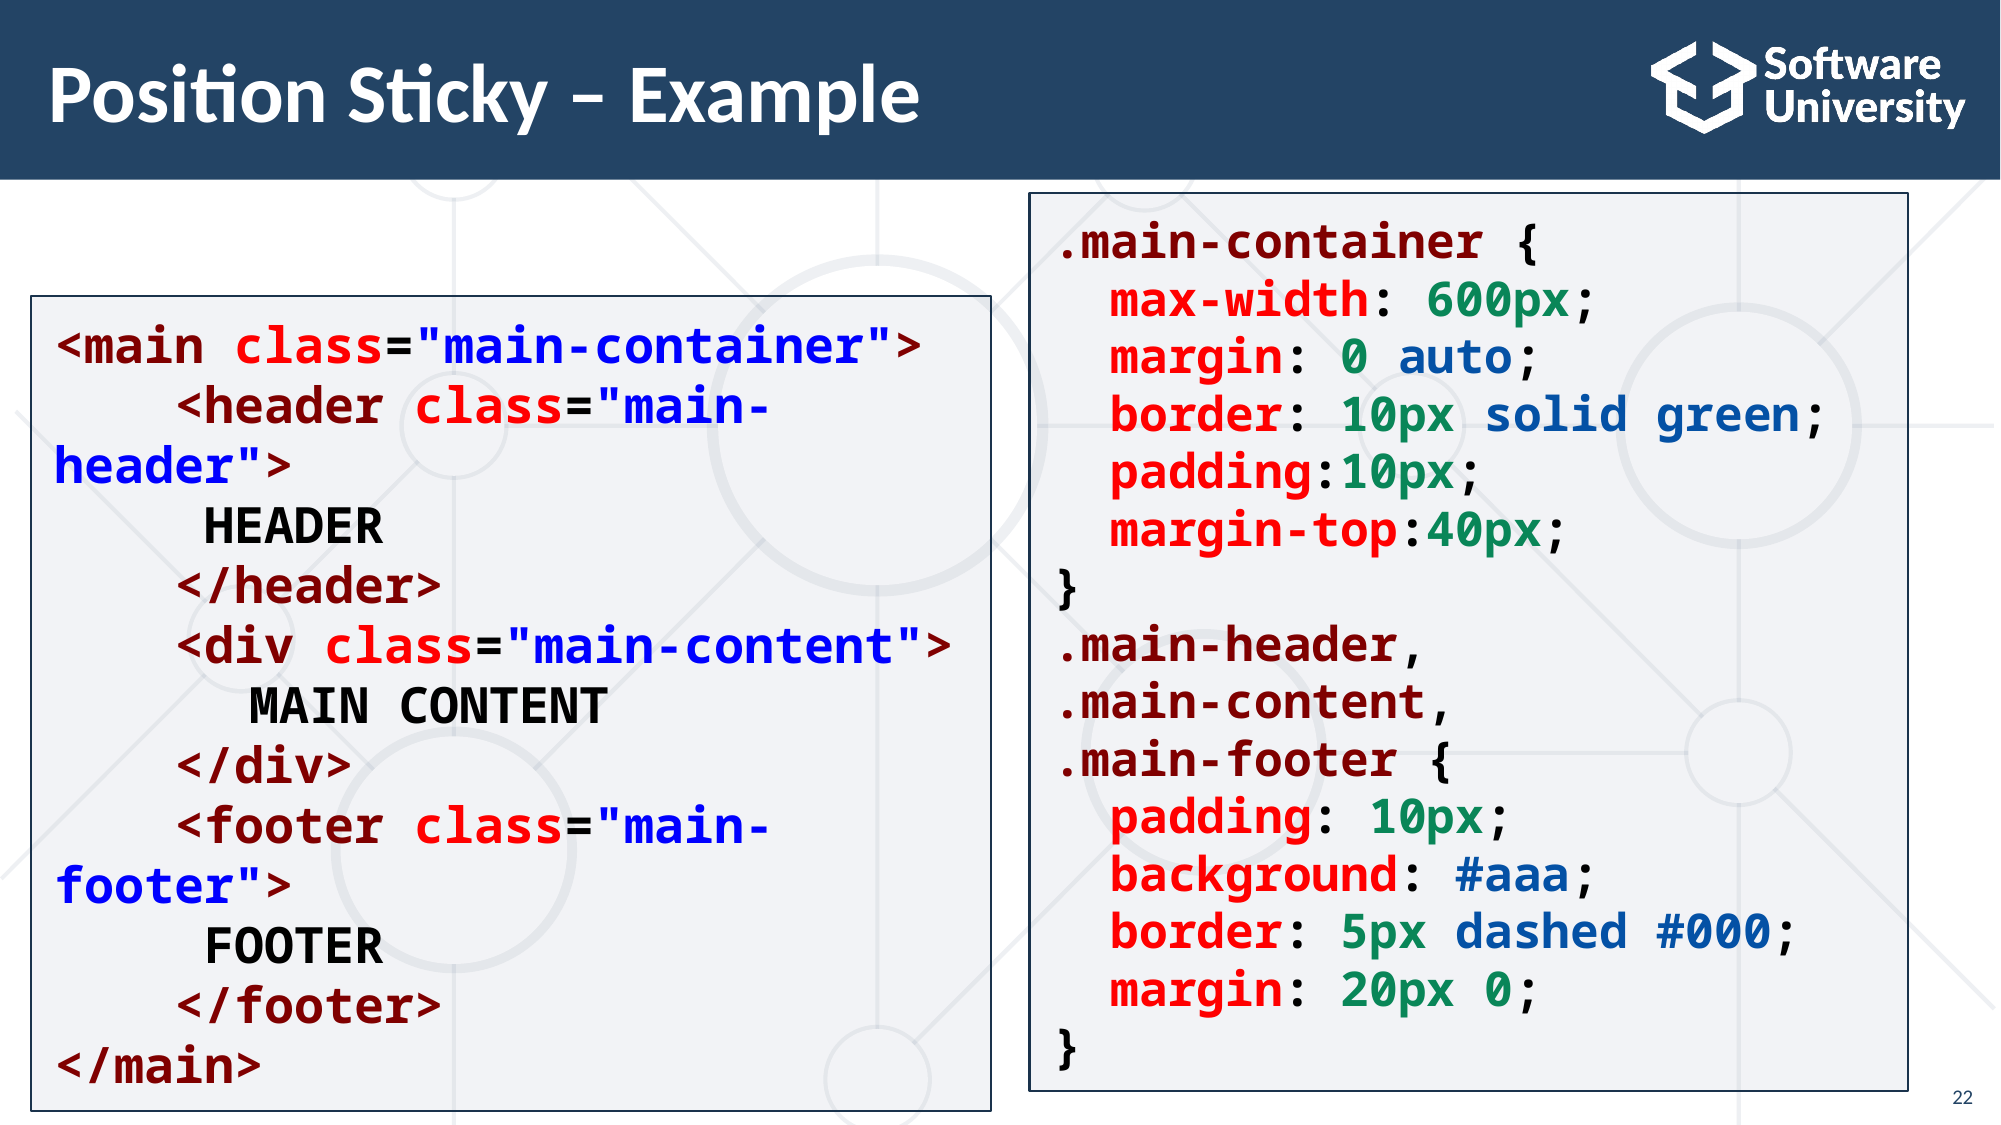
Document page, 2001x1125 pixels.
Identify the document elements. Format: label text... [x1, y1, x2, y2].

text_box .main-container { max-width: 600px; margin: 0 auto; border: 10px solid green; padding:10px; margin-top:40px; } .main-header, .main-content, .main-footer { padding: 10px; background: #aaa; border: 5px dashed #000; margin: 20px 0; } [1029, 193, 1908, 1091]
title Position Sticky – Example [31, 16, 1625, 162]
text_box <main class="main-container"> <header class="main-header"> HEADER </header> <div class="main-content"> MAIN CONTENT </div> <footer class="main-footer"> FOOTER </footer> </main> [31, 295, 991, 1111]
slide_number 22 [1927, 1067, 1989, 1117]
picture [1651, 41, 1966, 134]
